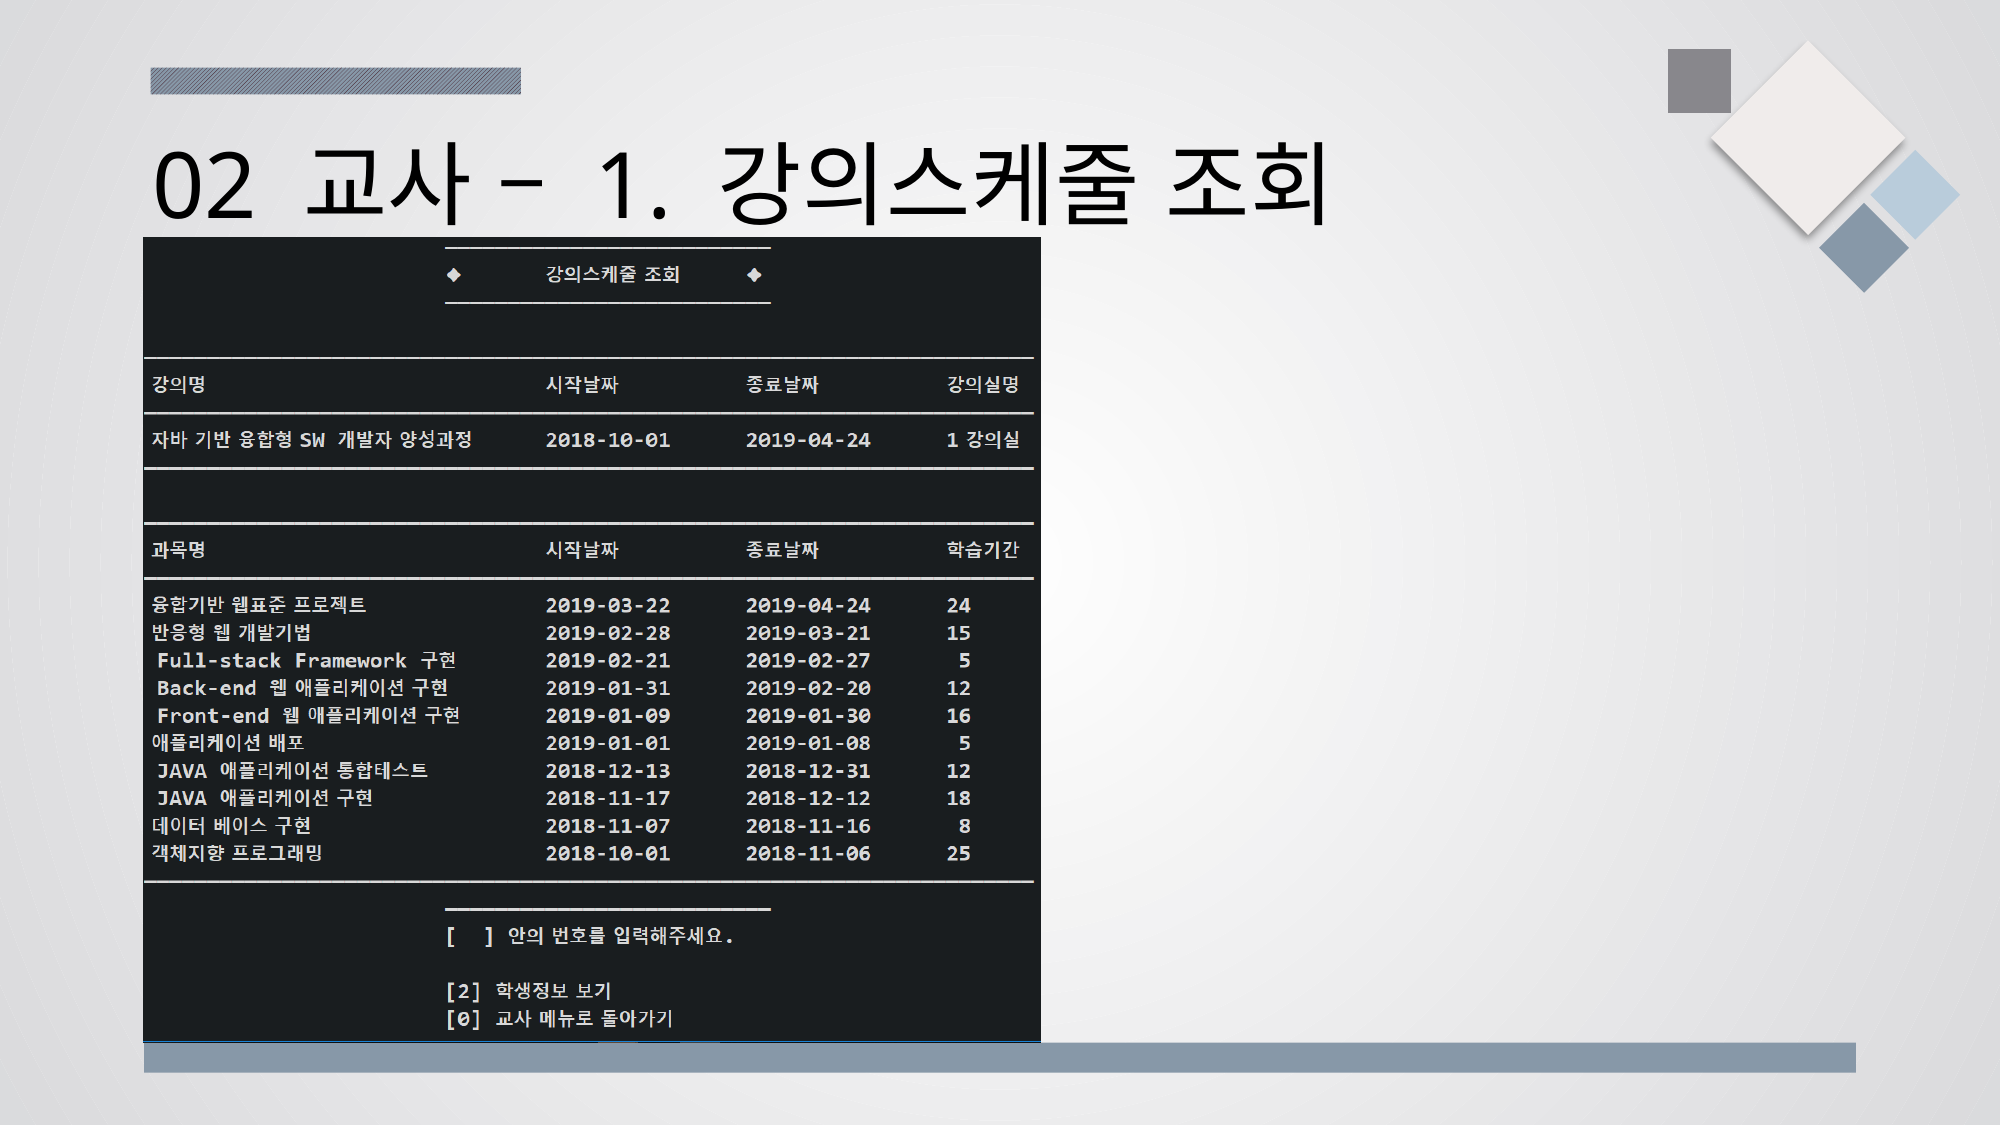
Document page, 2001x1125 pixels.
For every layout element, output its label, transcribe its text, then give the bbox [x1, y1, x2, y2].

title 02 교사 – 1. 강의스케줄 조회 [137, 101, 1707, 278]
picture [143, 237, 1041, 1043]
